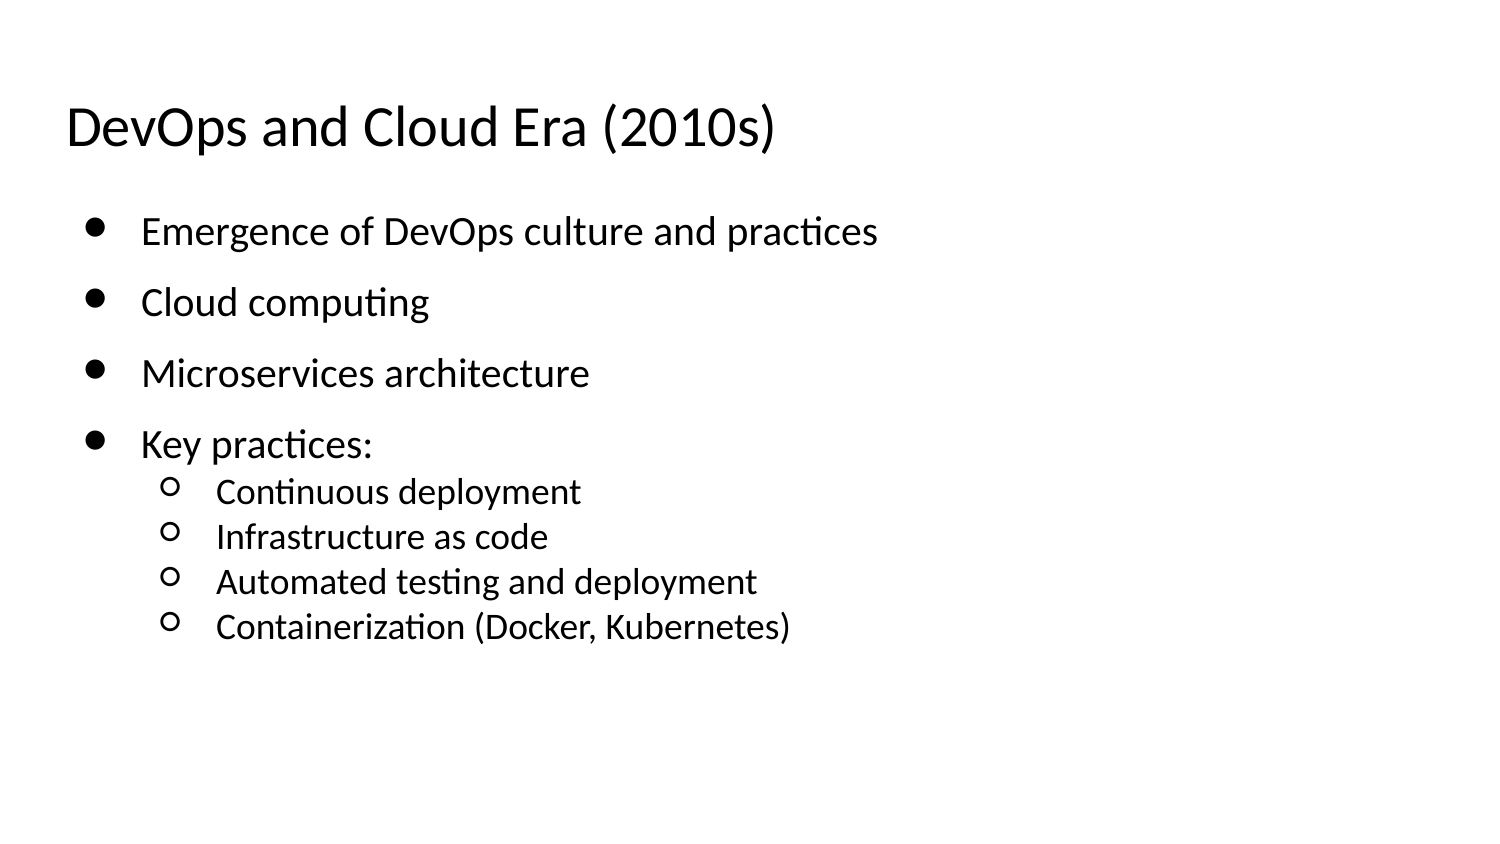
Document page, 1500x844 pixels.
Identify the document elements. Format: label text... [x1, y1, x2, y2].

title DevOps and Cloud Era (2010s) [51, 72, 1449, 189]
list Emergence of DevOps culture and practices Cloud computing Microservices architecture Key practices: Continuous deployment Infrastructure as code Automated testing and deployment Containerization (Docker, Kubernetes) [51, 189, 1449, 694]
